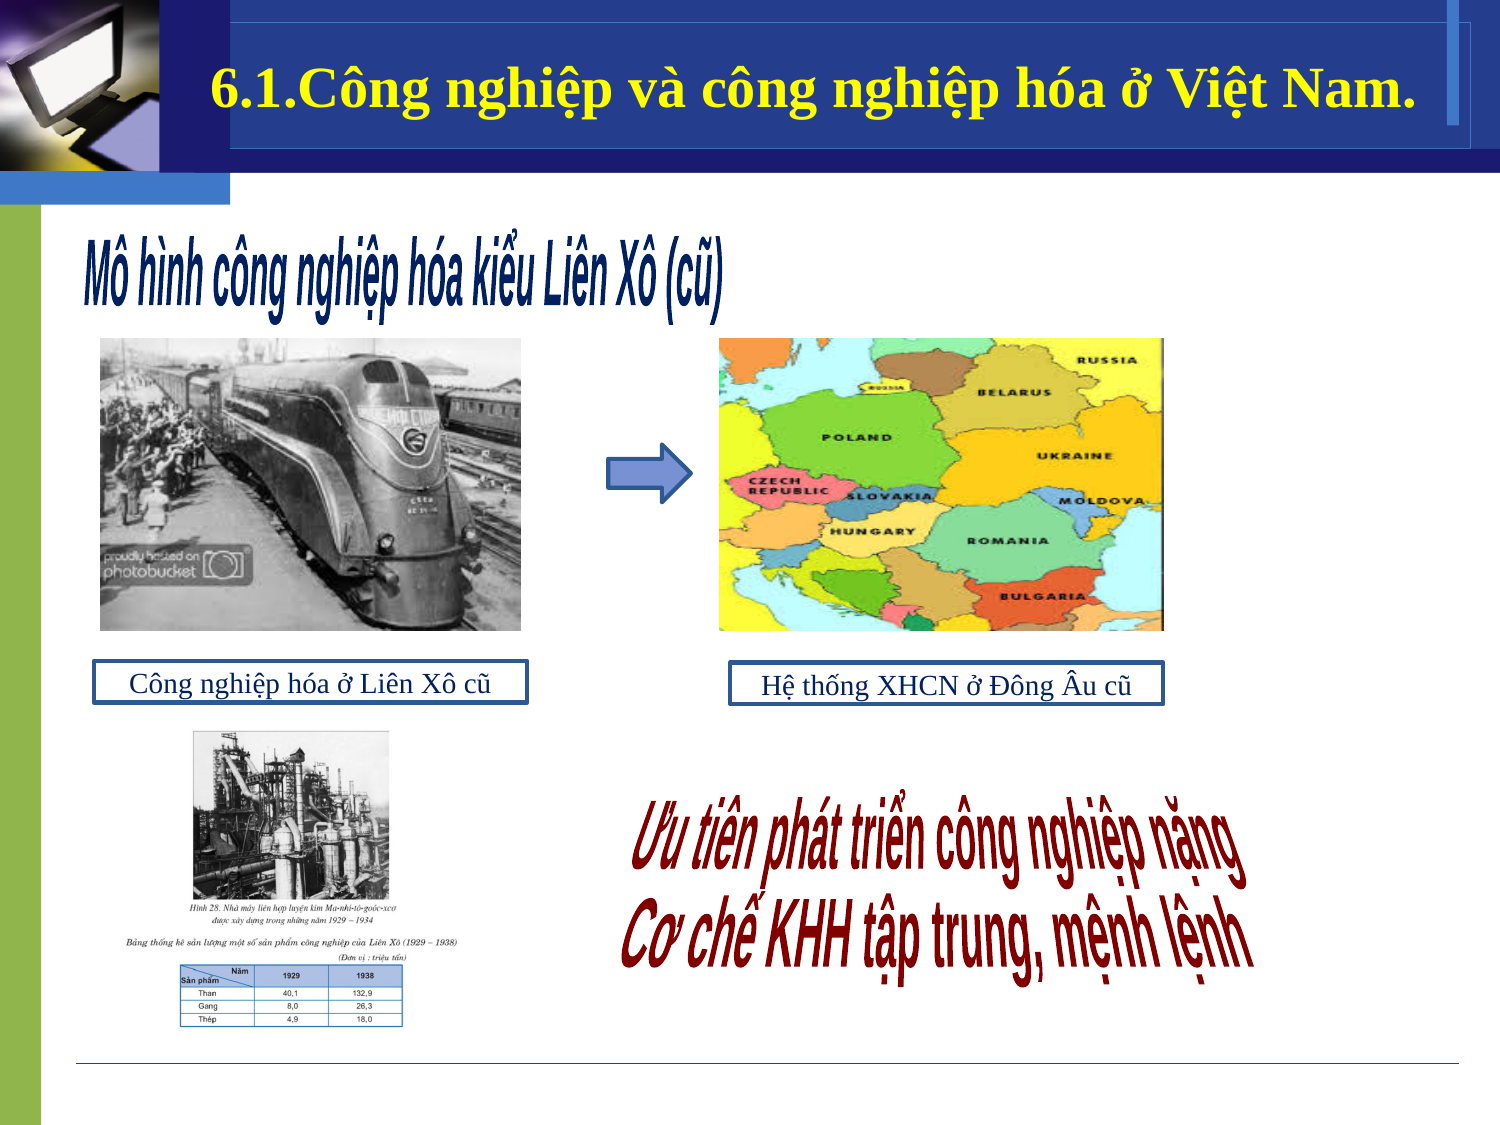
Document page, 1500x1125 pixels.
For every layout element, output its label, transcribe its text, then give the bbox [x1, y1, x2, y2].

text_box [606, 442, 693, 505]
title 6.1.Công nghiệp và công nghiệp hóa ở Việt Nam. [168, 38, 1459, 131]
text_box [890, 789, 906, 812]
picture [719, 337, 1164, 631]
text_box Hệ thống XHCN ở Đông Âu cũ [728, 660, 1165, 706]
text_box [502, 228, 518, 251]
picture [123, 727, 458, 1030]
picture [0, 0, 159, 171]
text_box Công nghiệp hóa ở Liên Xô cũ [92, 659, 529, 705]
picture [100, 337, 521, 631]
